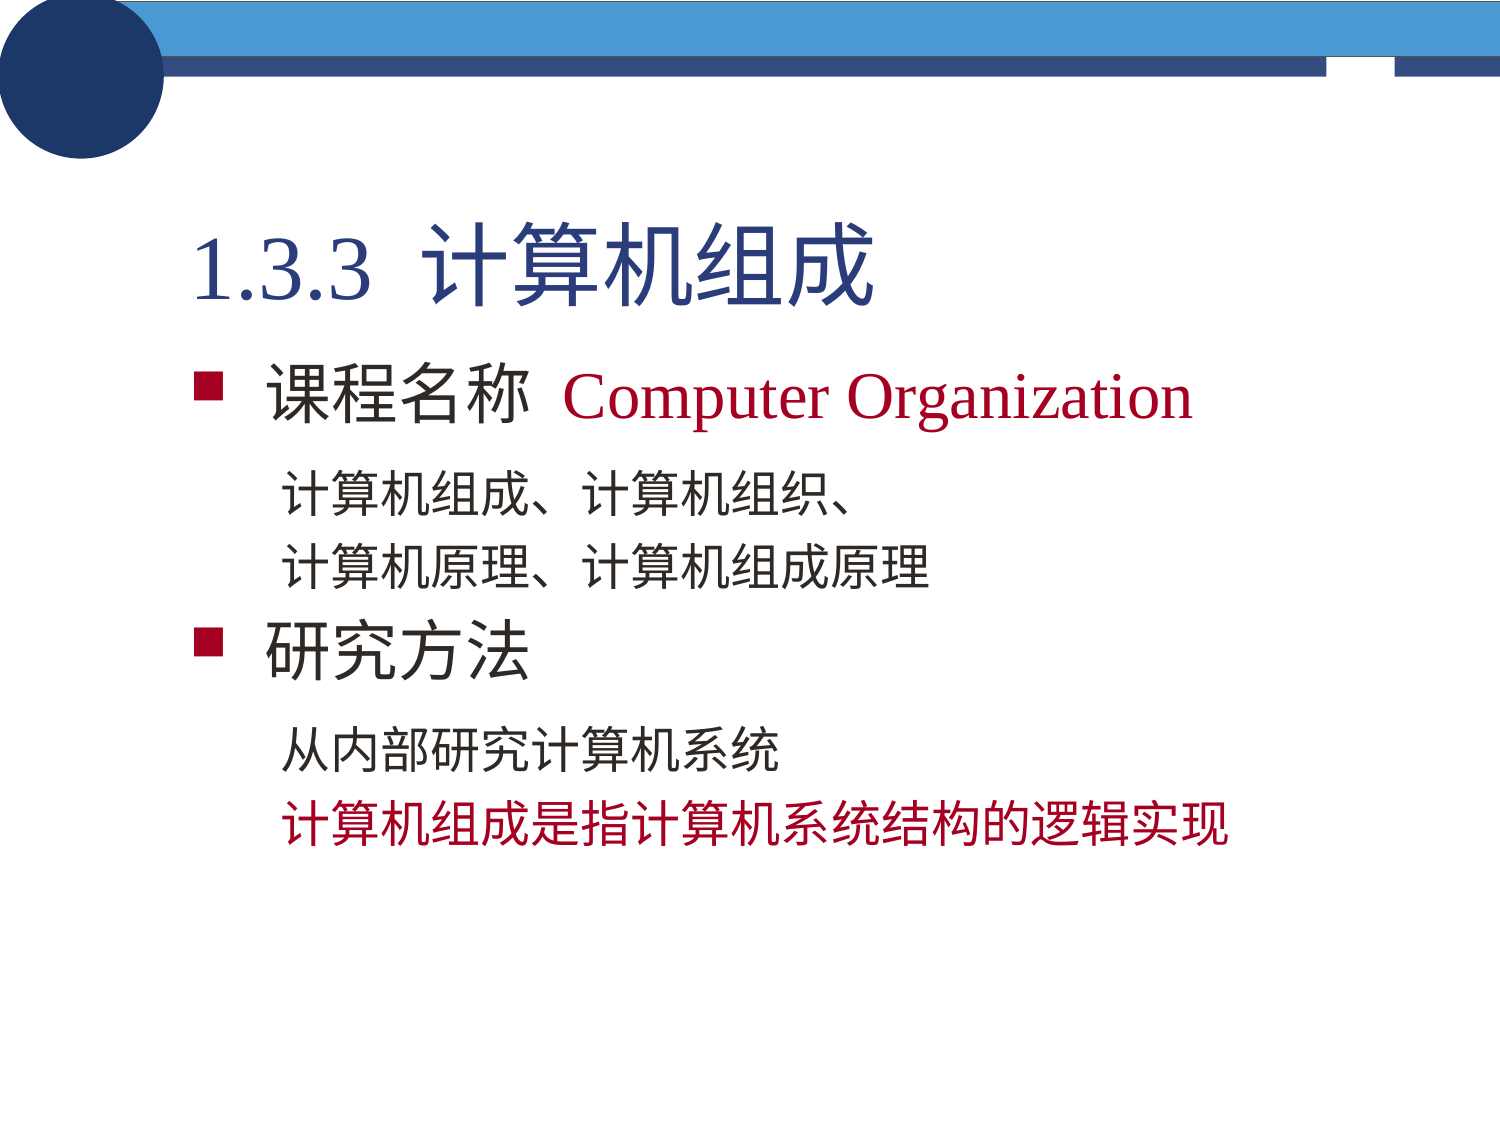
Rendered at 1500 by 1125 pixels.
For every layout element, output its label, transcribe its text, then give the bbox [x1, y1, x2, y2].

title 1.3.3 计算机组成 [174, 137, 1451, 326]
list 课程名称 Computer Organization 计算机组成、计算机组织、 计算机原理、计算机组成原理 研究方法 从内部研究计算机系统 计算机组成是指计算机系统结构的逻辑实现 [174, 344, 1500, 1020]
